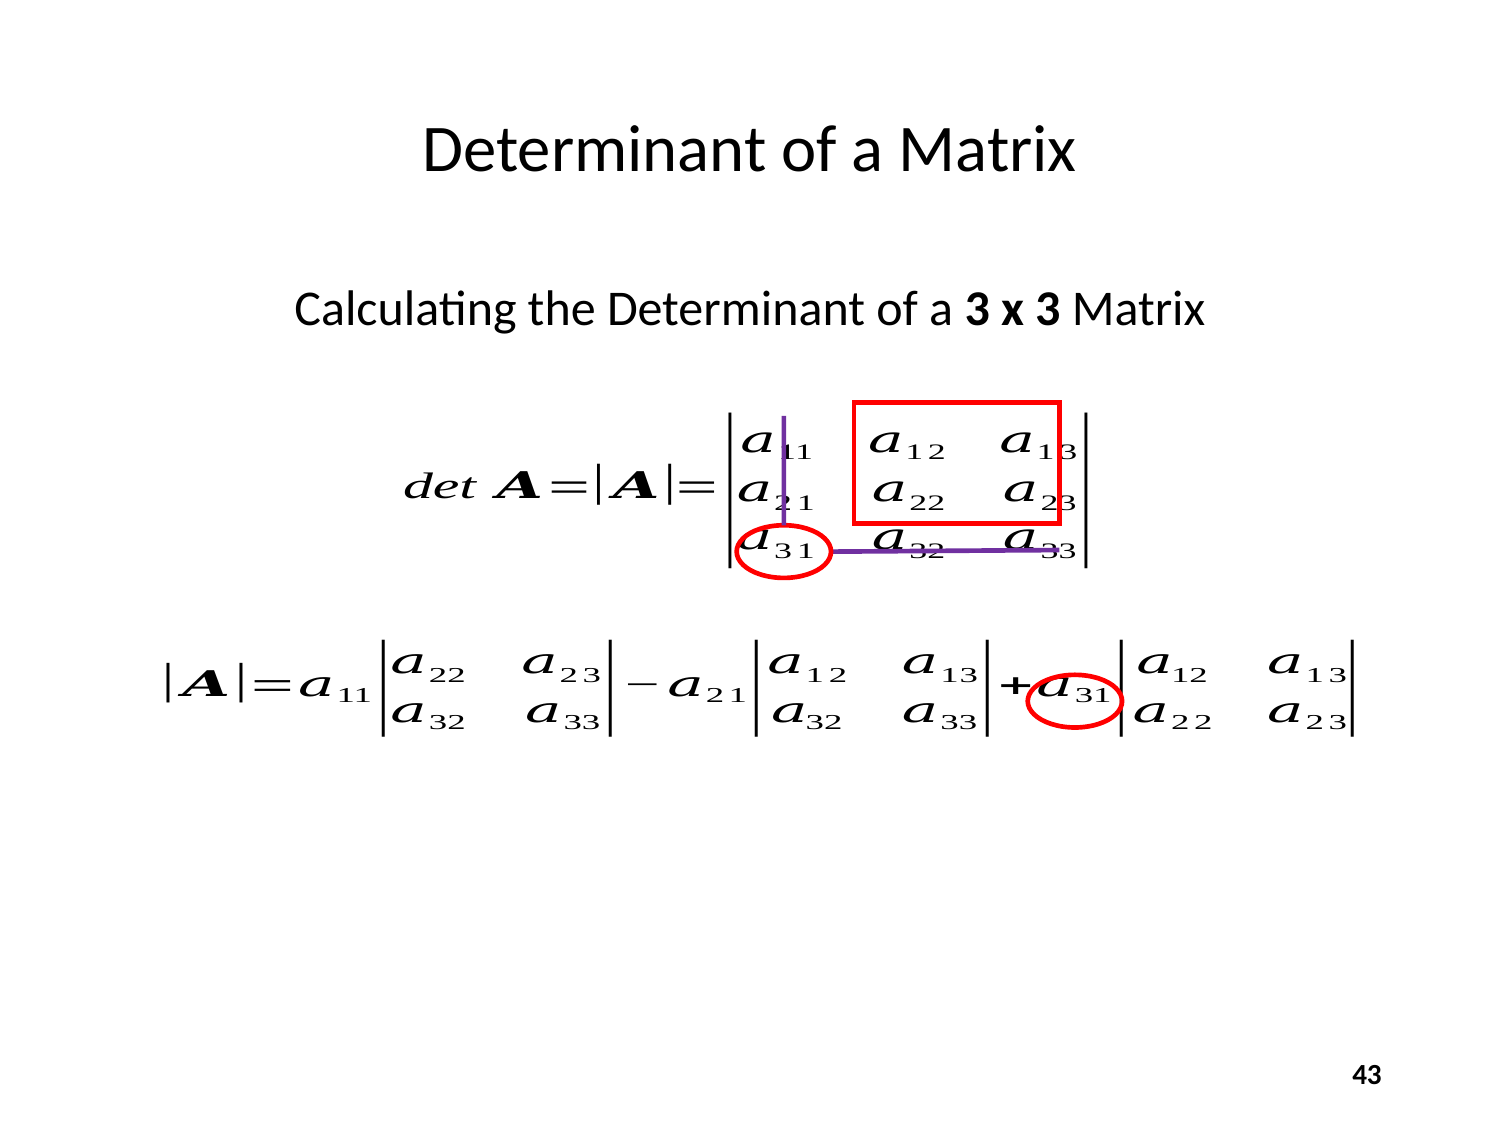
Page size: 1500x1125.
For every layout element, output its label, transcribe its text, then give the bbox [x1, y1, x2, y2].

text_box [853, 401, 1060, 525]
text_box Calculating the Determinant of a 3 x 3 Matrix [266, 267, 1234, 343]
slide_number 43 [1059, 1042, 1397, 1103]
text_box [735, 524, 833, 579]
text_box [1026, 673, 1124, 729]
title Determinant of a Matrix [103, 59, 1397, 241]
